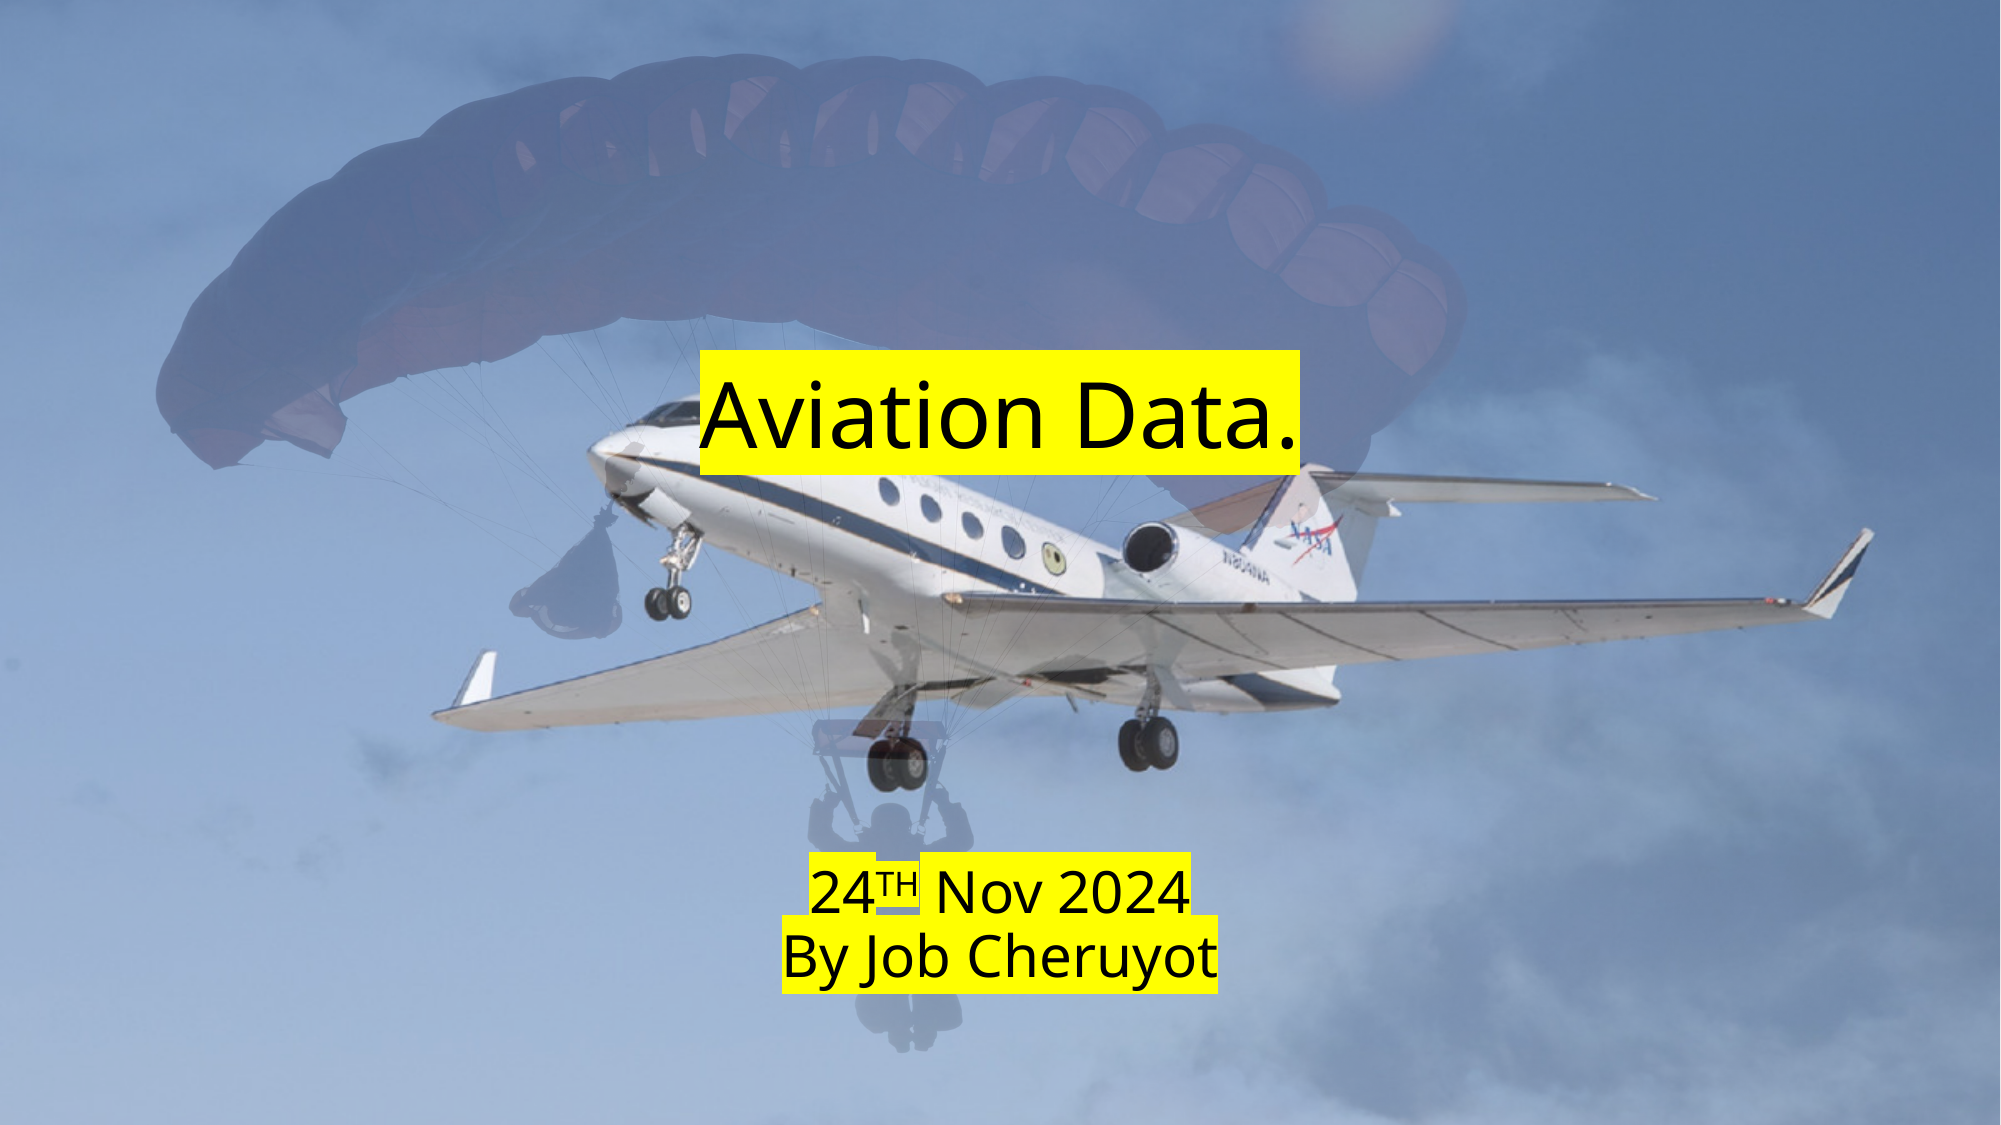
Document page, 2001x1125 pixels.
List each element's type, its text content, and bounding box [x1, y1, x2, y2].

title Aviation Data. 24TH Nov 2024 By Job Cheruyot [0, 0, 2000, 1125]
